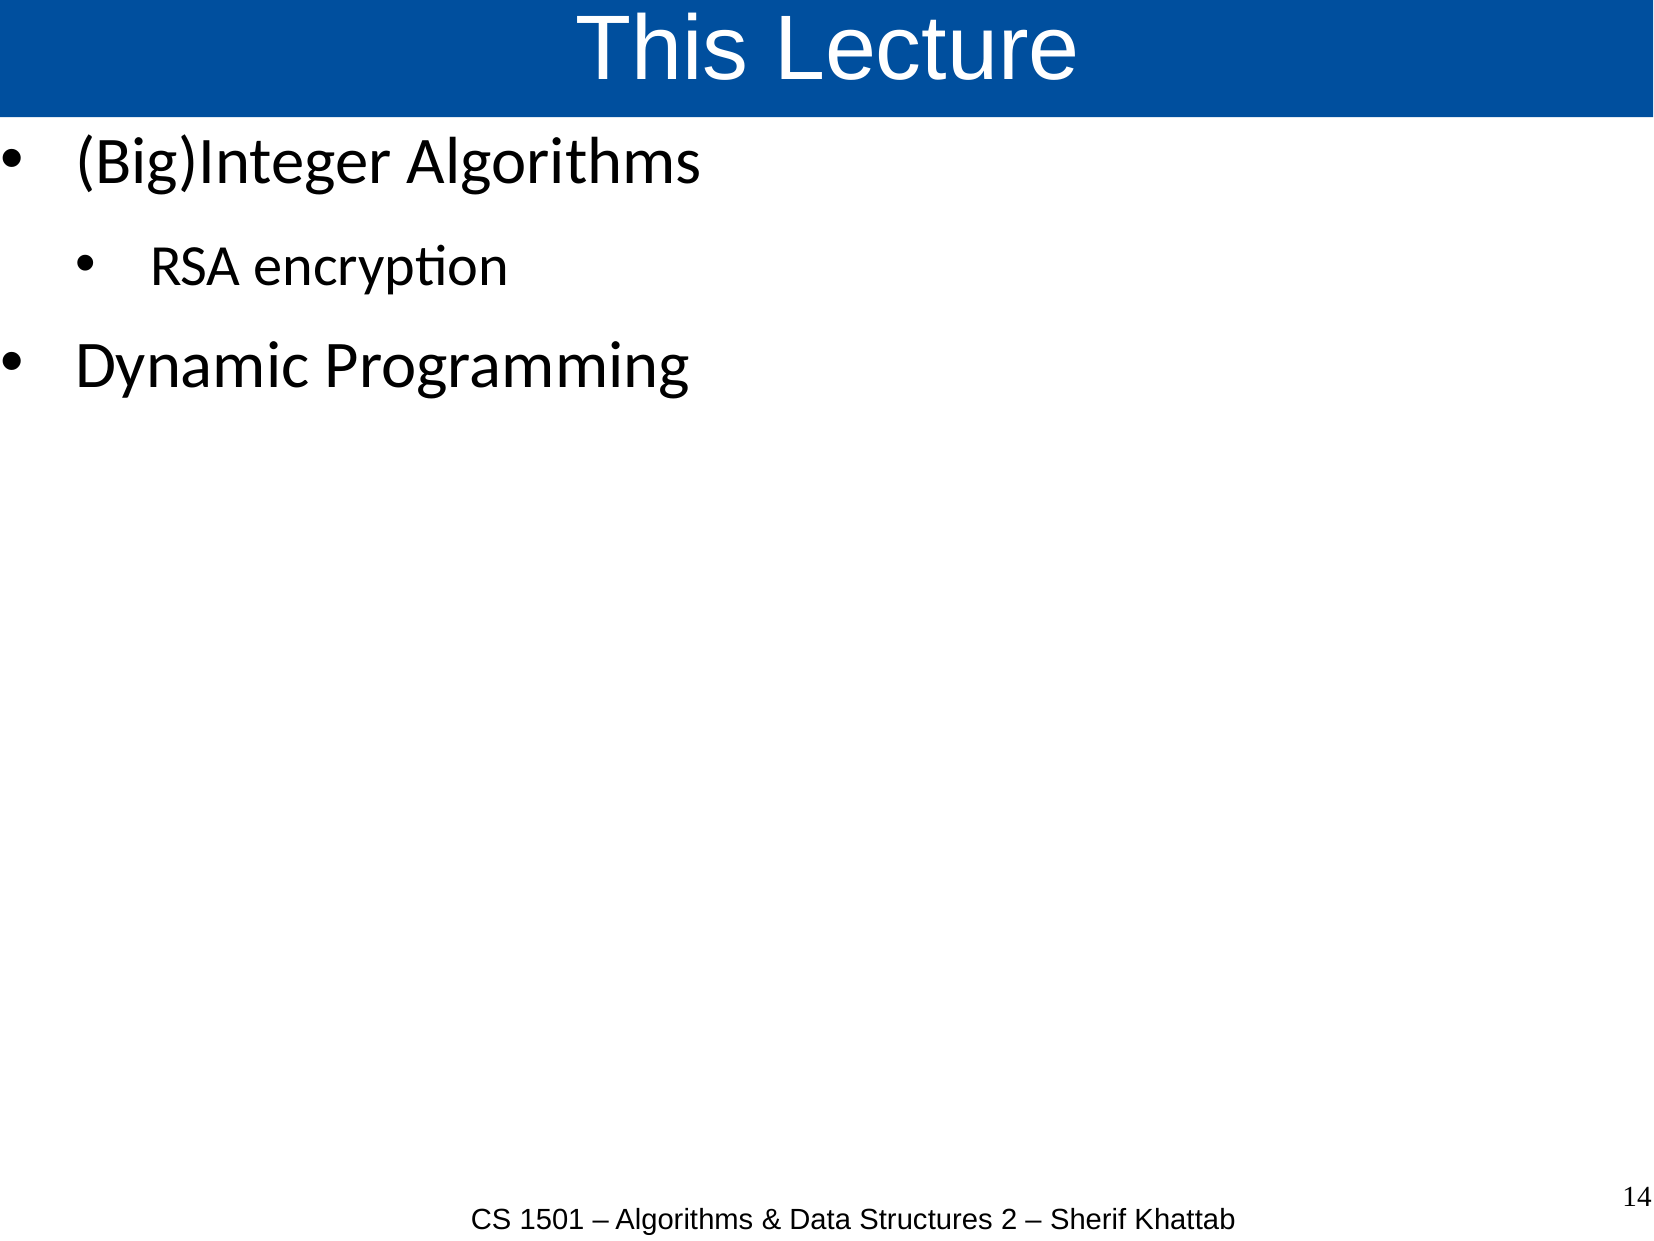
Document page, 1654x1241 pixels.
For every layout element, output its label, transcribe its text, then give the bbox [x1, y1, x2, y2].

list (Big)Integer Algorithms RSA encryption Dynamic Programming [0, 117, 1654, 1202]
slide_number 14 [1272, 1178, 1653, 1241]
footer CS 1501 – Algorithms & Data Structures 2 – Sherif Khattab [460, 1202, 1248, 1241]
title This Lecture [0, 0, 1654, 117]
